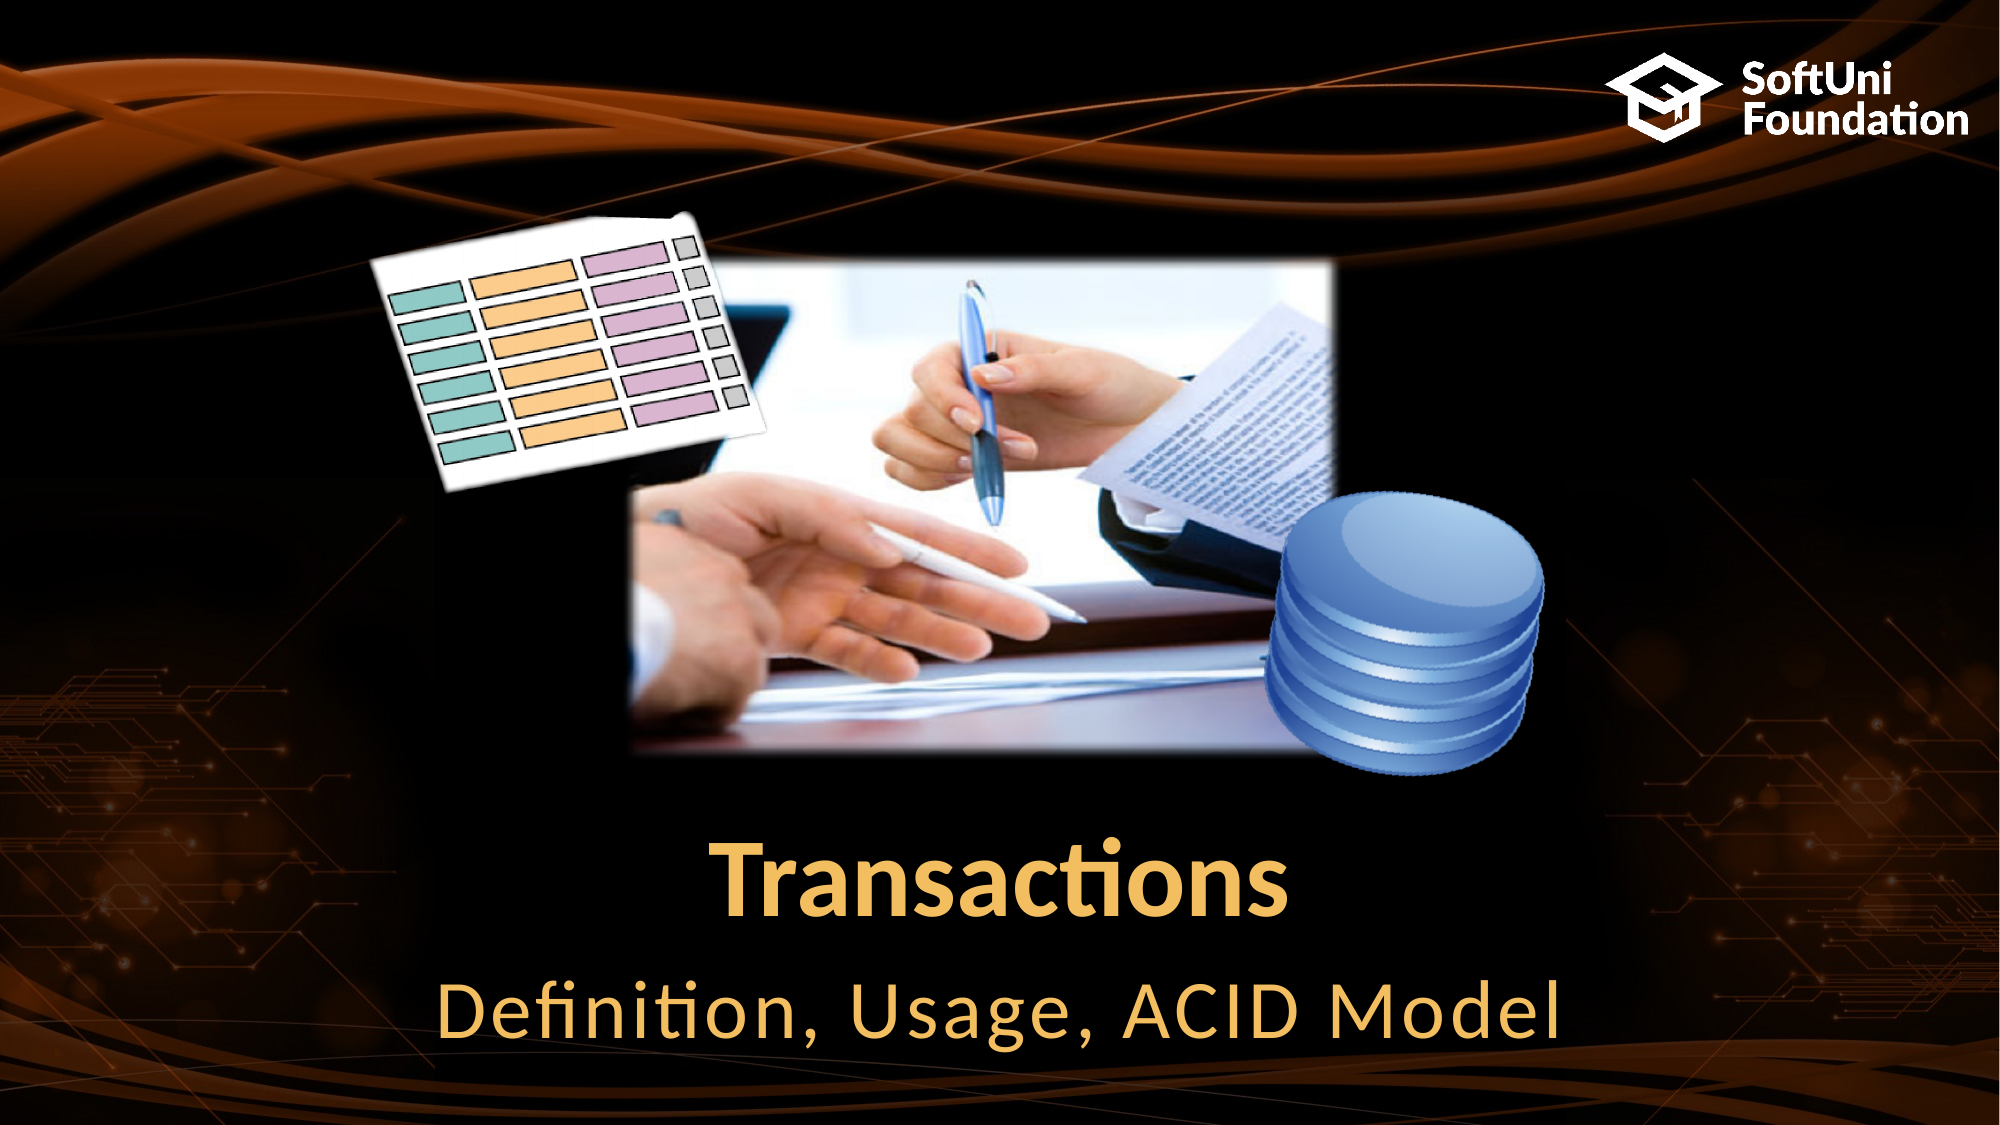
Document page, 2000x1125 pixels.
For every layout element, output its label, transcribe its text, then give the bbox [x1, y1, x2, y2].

list Definition, Usage, ACID Model [149, 944, 1850, 1062]
title Transactions [149, 812, 1850, 944]
picture [0, 0, 2000, 1125]
